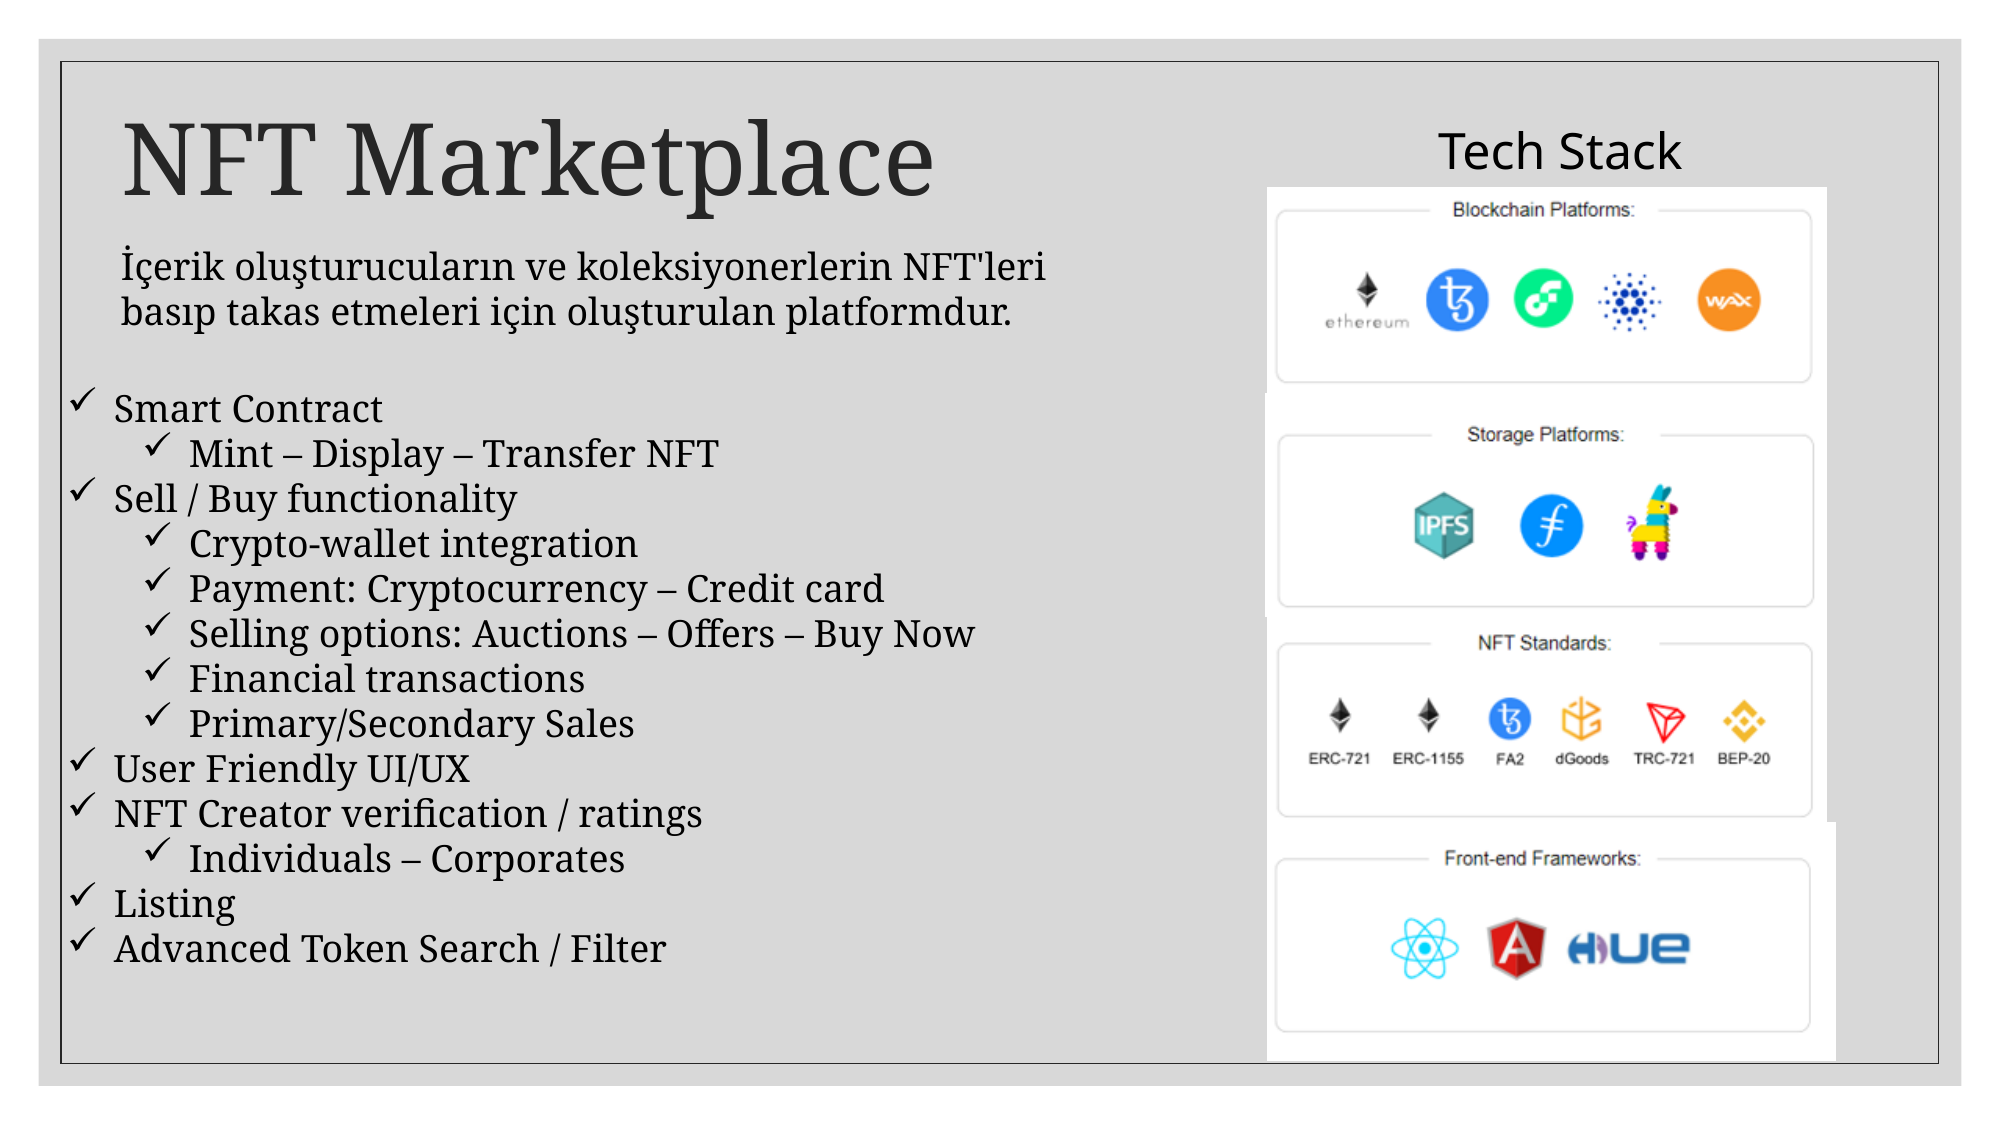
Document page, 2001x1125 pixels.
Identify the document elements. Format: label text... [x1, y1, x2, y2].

text_box Smart Contract Mint – Display – Transfer NFT Sell / Buy functionality Crypto-wallet integration Payment: Cryptocurrency – Credit card Selling options: Auctions – Offers – Buy Now Financial transactions Primary/Secondary Sales User Friendly UI/UX NFT Creator verification / ratings Individuals – Corporates Listing Advanced Token Search / Filter [52, 378, 991, 1068]
text_box Tech Stack [1423, 111, 1698, 183]
picture [1265, 187, 1836, 1061]
title NFT Marketplace [106, 50, 1757, 276]
text_box İçerik oluşturucuların ve koleksiyonerlerin NFT'leri basıp takas etmeleri için oluşturulan platformdur. [106, 235, 1107, 341]
